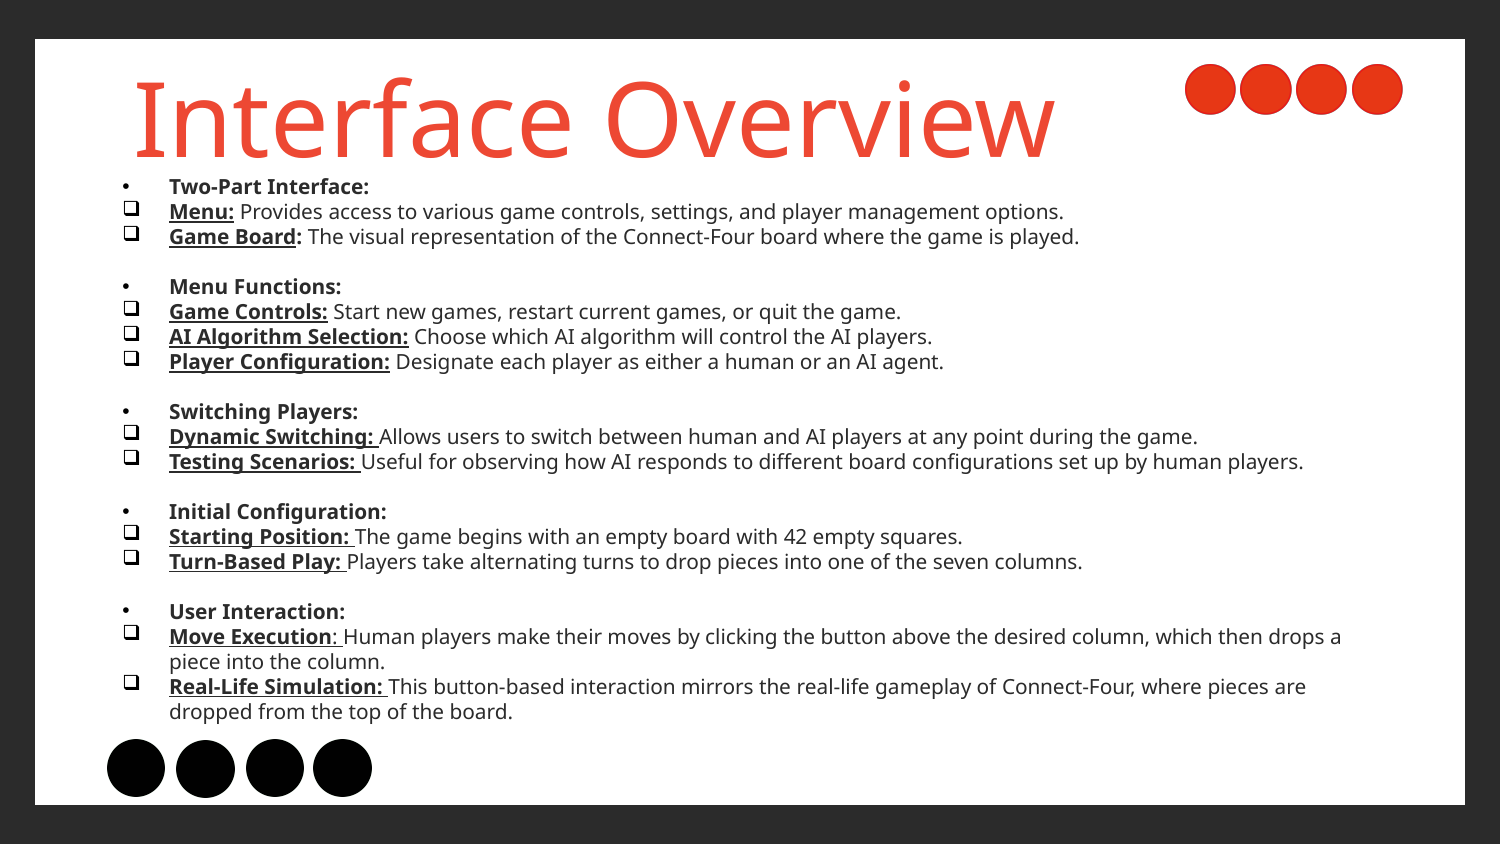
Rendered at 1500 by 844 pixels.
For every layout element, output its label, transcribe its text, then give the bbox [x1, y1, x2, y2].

picture [176, 739, 235, 798]
title Interface Overview [118, 38, 1382, 132]
picture [1185, 64, 1236, 116]
picture [1351, 64, 1403, 116]
text_box Two-Part Interface: Menu: Provides access to various game controls, settings, and player management options. Game Board: The visual representation of the Connect-Four board where the game is played. Menu Functions: Game Controls: Start new games, restart current games, or quit the game. AI Algorithm Selection: Choose which AI algorithm will control the AI players. Player Configuration: Designate each player as either a human or an AI agent. Switching Players: Dynamic Switching: Allows users to switch between human and AI players at any point during the game. Testing Scenarios: Useful for observing how AI responds to different board configurations set up by human players. Initial Configuration: Starting Position: The game begins with an empty board with 42 empty squares. Turn-Based Play: Players take alternating turns to drop pieces into one of the seven columns. User Interaction: Move Execution: Human players make their moves by clicking the button above the desired column, which then drops a piece into the column. Real-Life Simulation: This button-based interaction mirrors the real-life gameplay of Connect-Four, where pieces are dropped from the top of the board. [107, 158, 1371, 723]
picture [313, 739, 372, 798]
picture [245, 739, 304, 798]
picture [1296, 64, 1347, 116]
picture [107, 739, 165, 798]
picture [1240, 64, 1292, 116]
